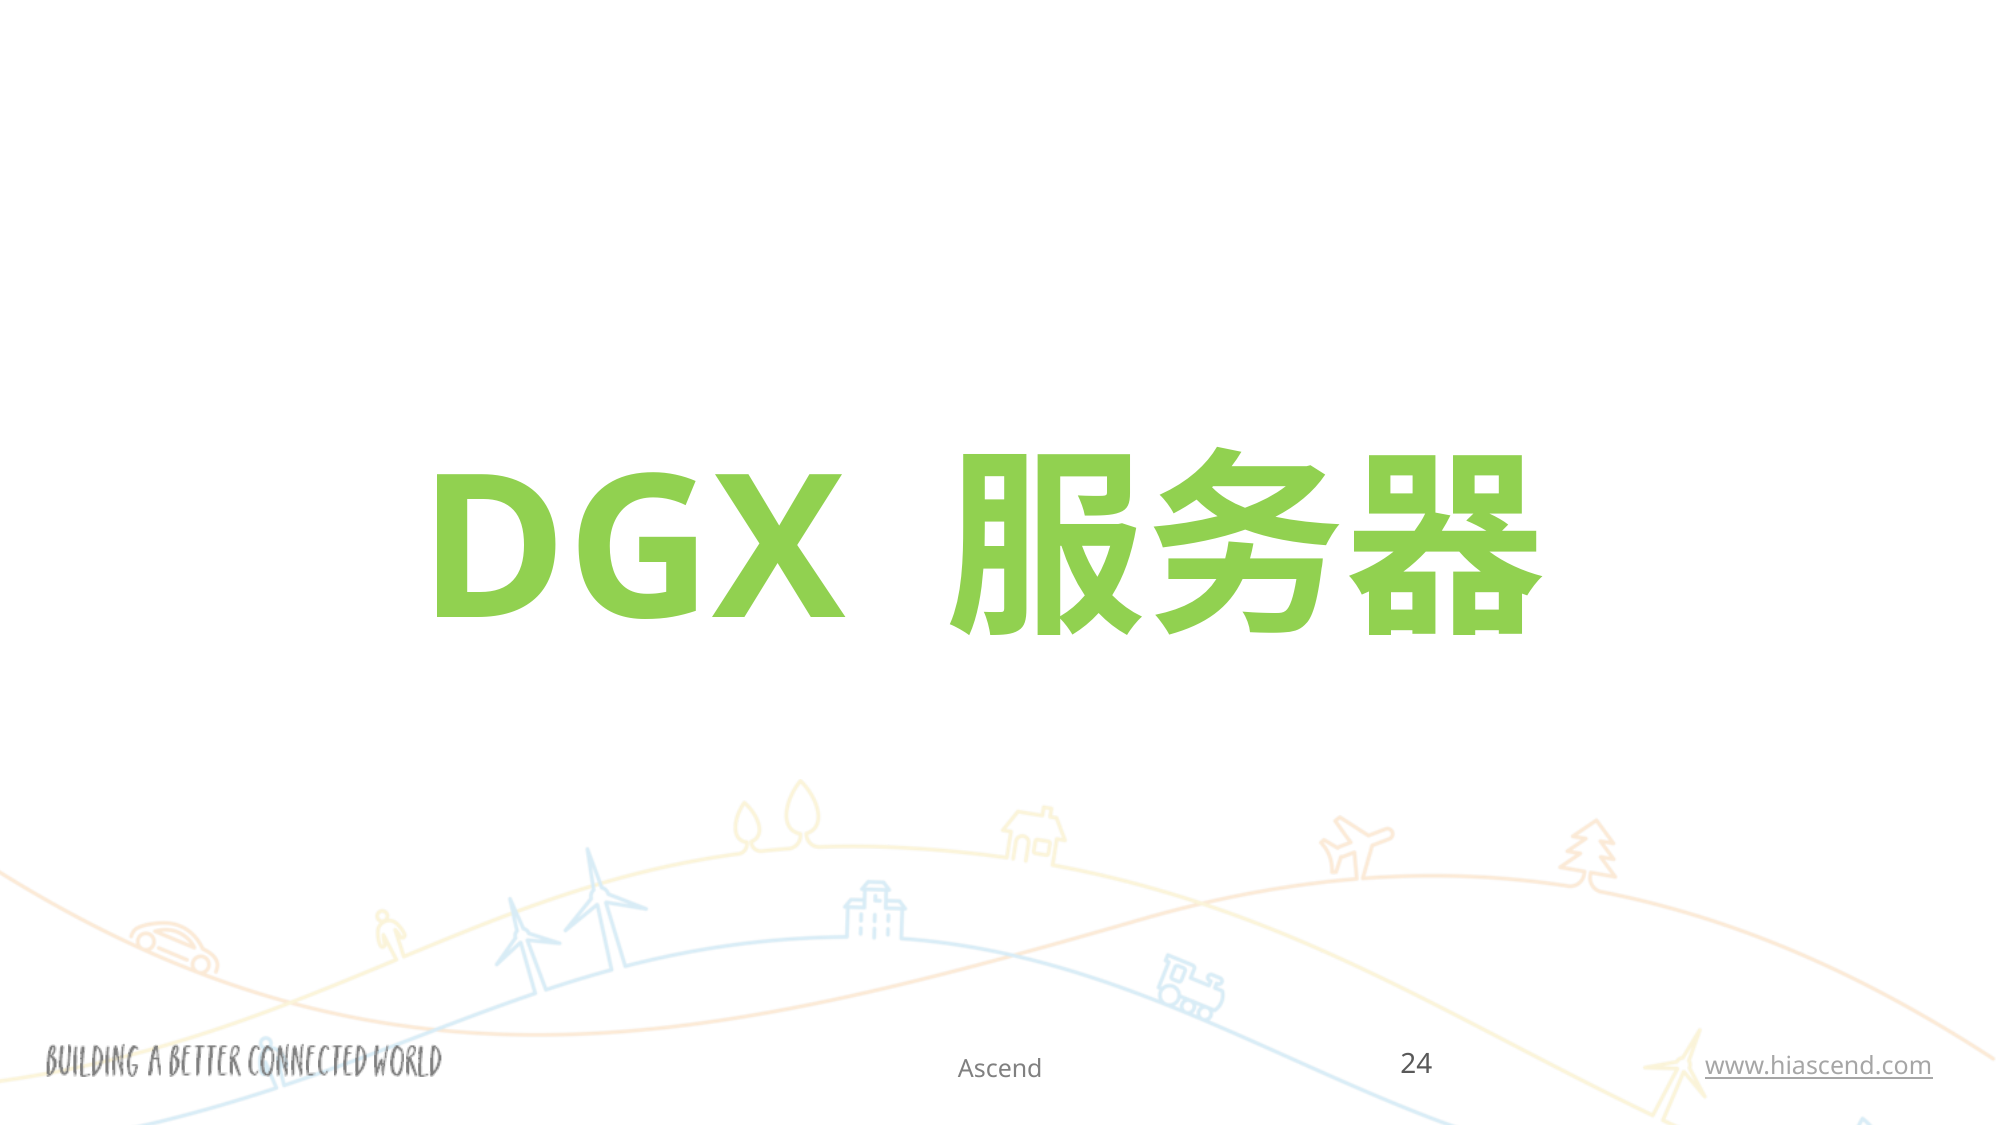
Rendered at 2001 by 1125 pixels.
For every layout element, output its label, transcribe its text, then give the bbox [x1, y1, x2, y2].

picture [23, 1023, 468, 1105]
list DGX 服务器 [102, 90, 1863, 986]
